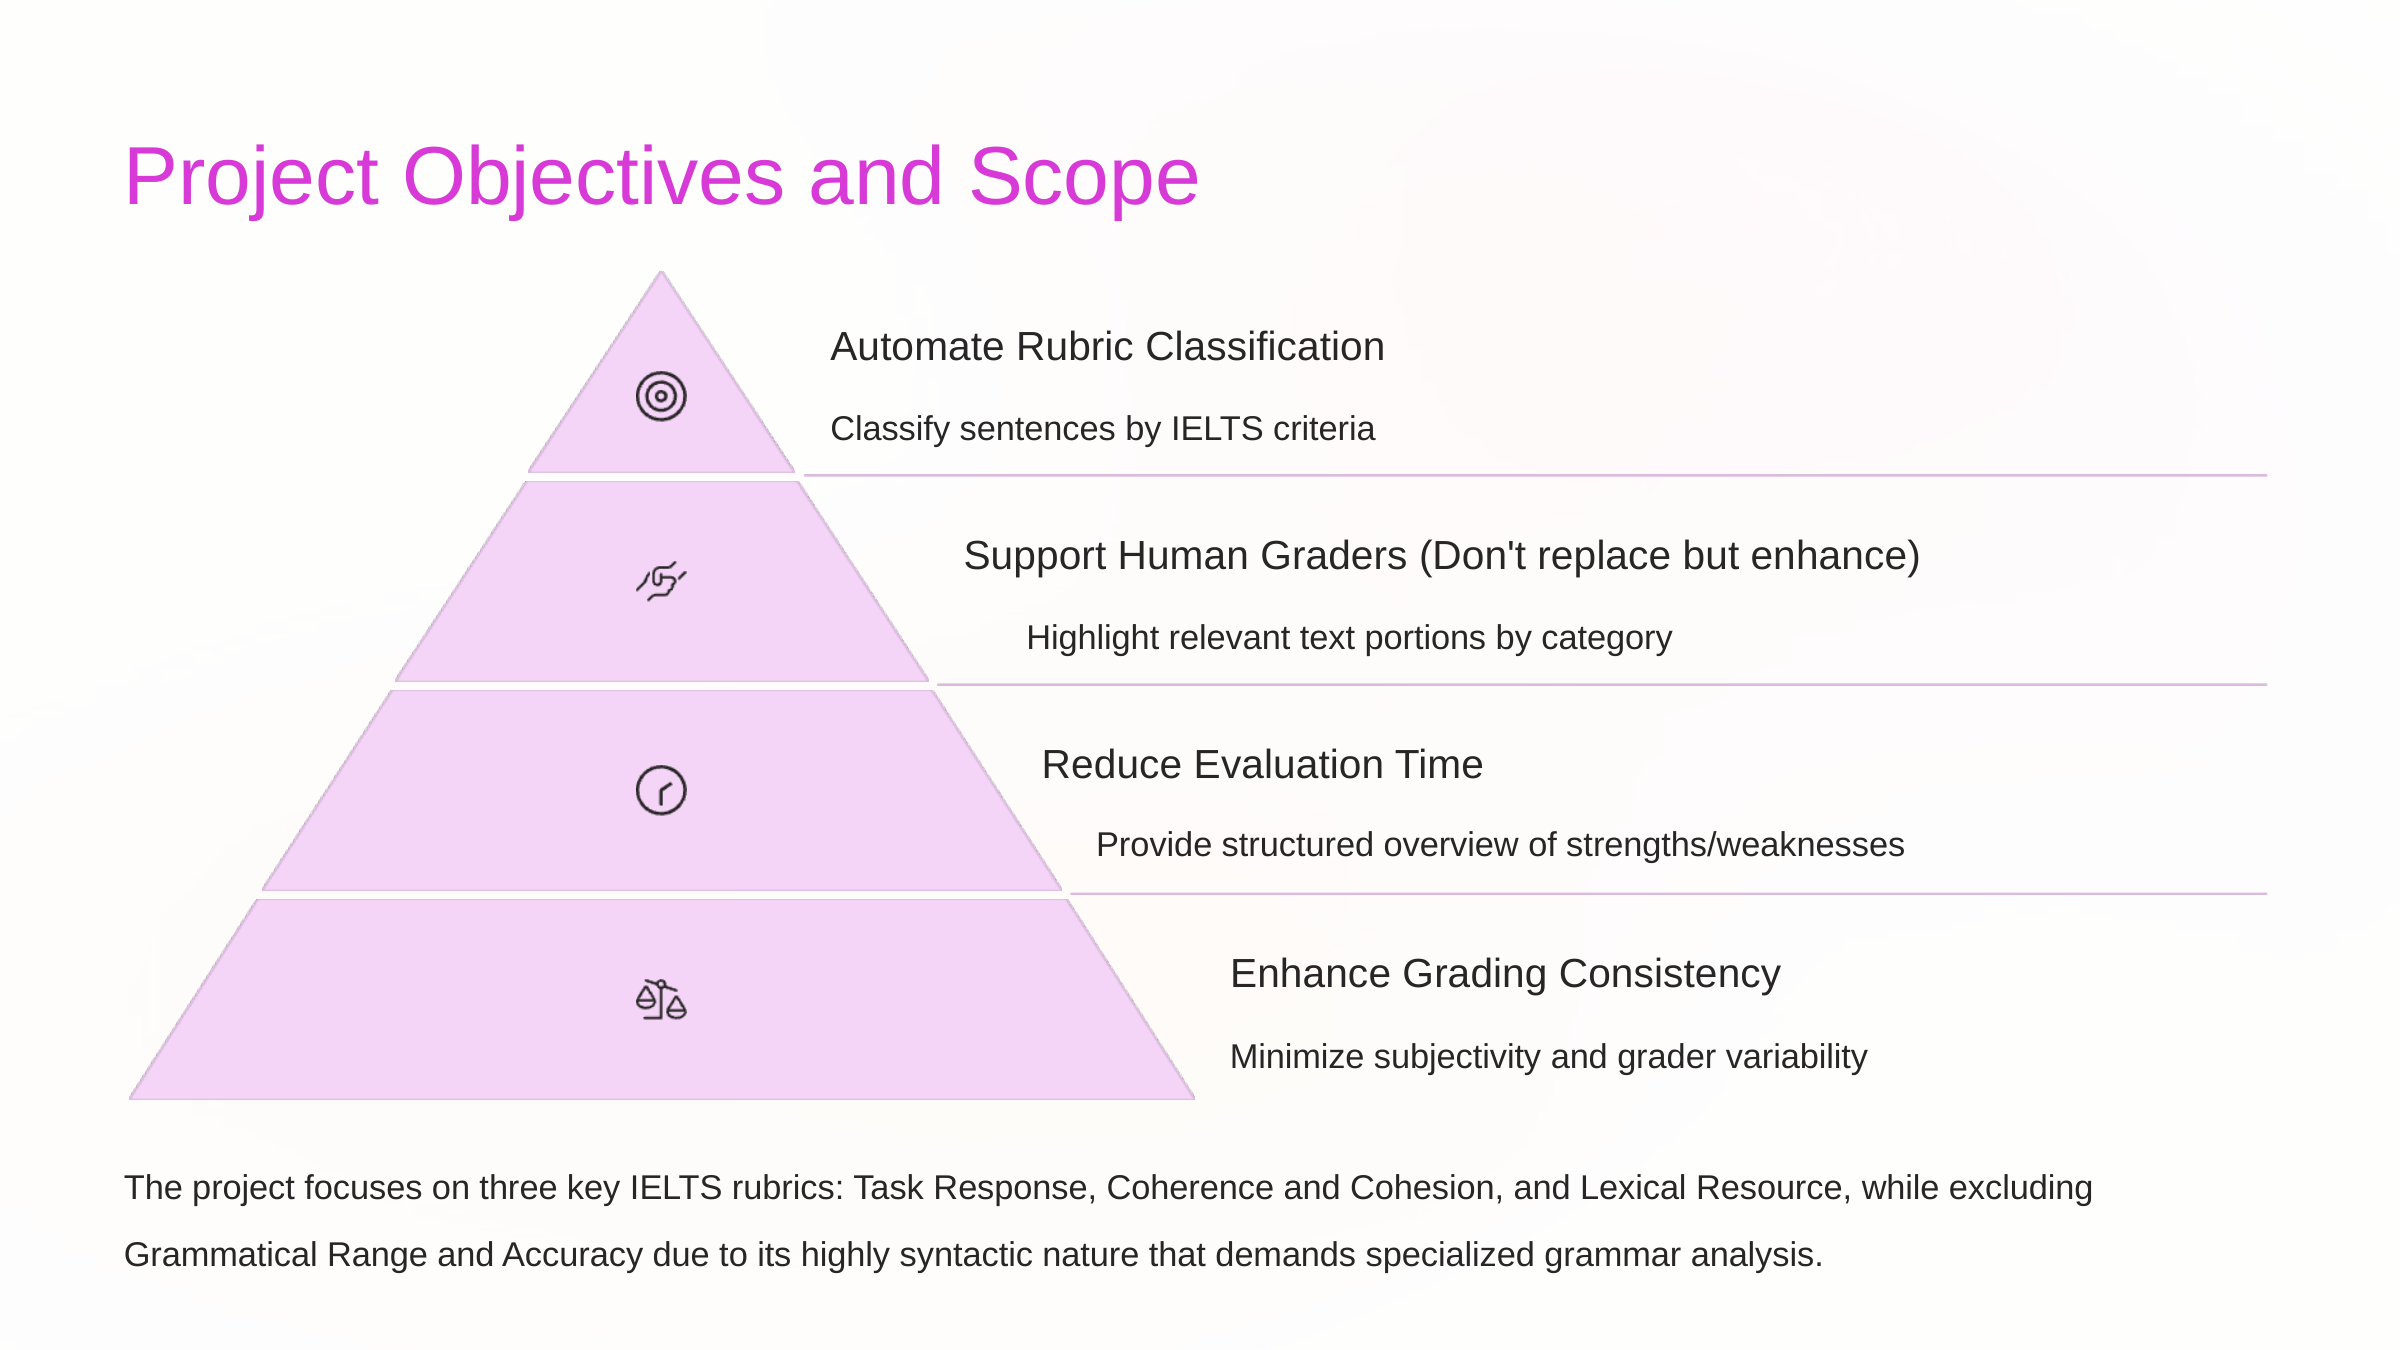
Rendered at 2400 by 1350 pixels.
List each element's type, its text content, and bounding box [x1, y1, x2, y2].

text_box Classify sentences by IELTS criteria [830, 380, 1393, 437]
text_box Provide structured overview of strengths/weaknesses [1096, 795, 1990, 853]
text_box Minimize subjectivity and grader variability [1229, 1007, 2029, 1065]
text_box The project focuses on three key IELTS rubrics: Task Response, Coherence and Cohesion, and Lexical Resource, while excluding Grammatical Range and Accuracy due to its highly syntactic nature that demands specialized grammar analysis. [123, 1139, 2277, 1253]
text_box Enhance Grading Consistency [1229, 934, 1962, 987]
text_box Support Human Graders (Don't replace but enhance) [963, 516, 2123, 569]
picture [261, 690, 1062, 891]
picture [128, 899, 1195, 1101]
text_box Reduce Evaluation Time [1066, 725, 1830, 778]
text_box Highlight relevant text portions by category [1026, 589, 1974, 647]
text_box Automate Rubric Classification [830, 307, 1393, 360]
picture [528, 271, 796, 473]
picture [395, 480, 929, 682]
text_box Project Objectives and Scope [123, 97, 1400, 202]
